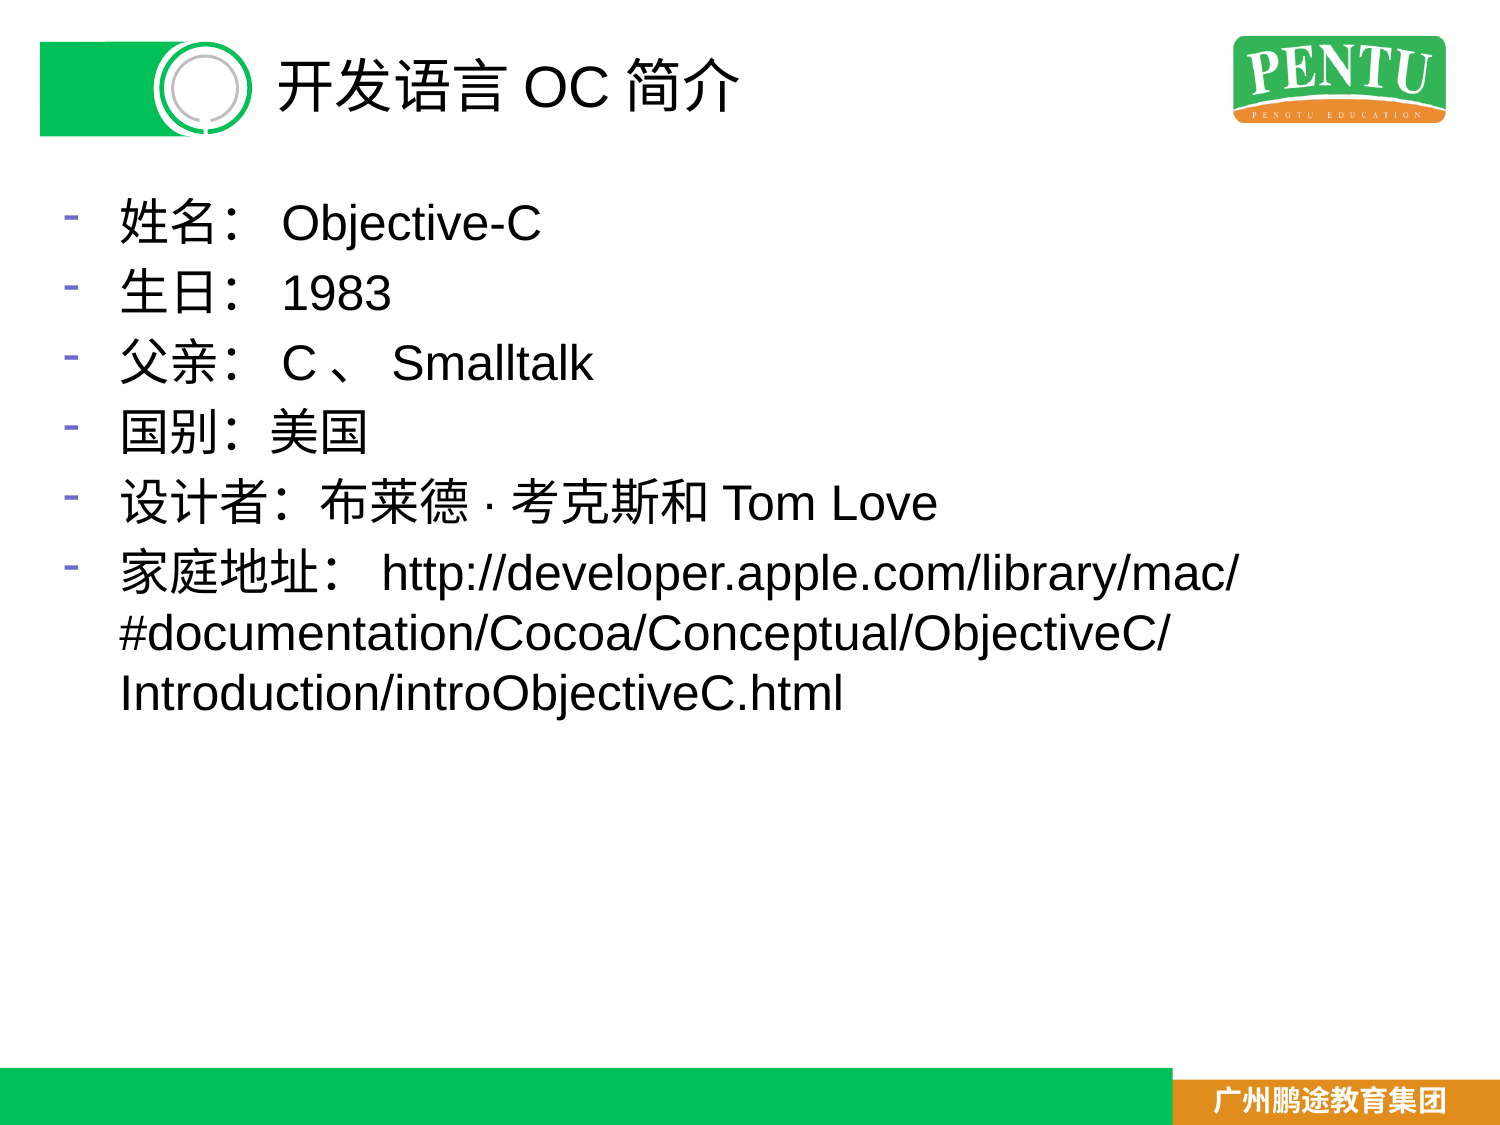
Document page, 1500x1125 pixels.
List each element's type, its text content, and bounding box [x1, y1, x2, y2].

title 开发语言OC简介 [261, 41, 1239, 126]
picture [1210, 19, 1473, 142]
list 姓名：Objective-C 生日：1983 父亲：C、Smalltalk 国别：美国 设计者：布莱德·考克斯和Tom Love 家庭地址：http://developer.apple.com/library/mac/#documentation/Cocoa/Conceptual/ObjectiveC/Introduction/introObjectiveC.html [48, 183, 1407, 1017]
